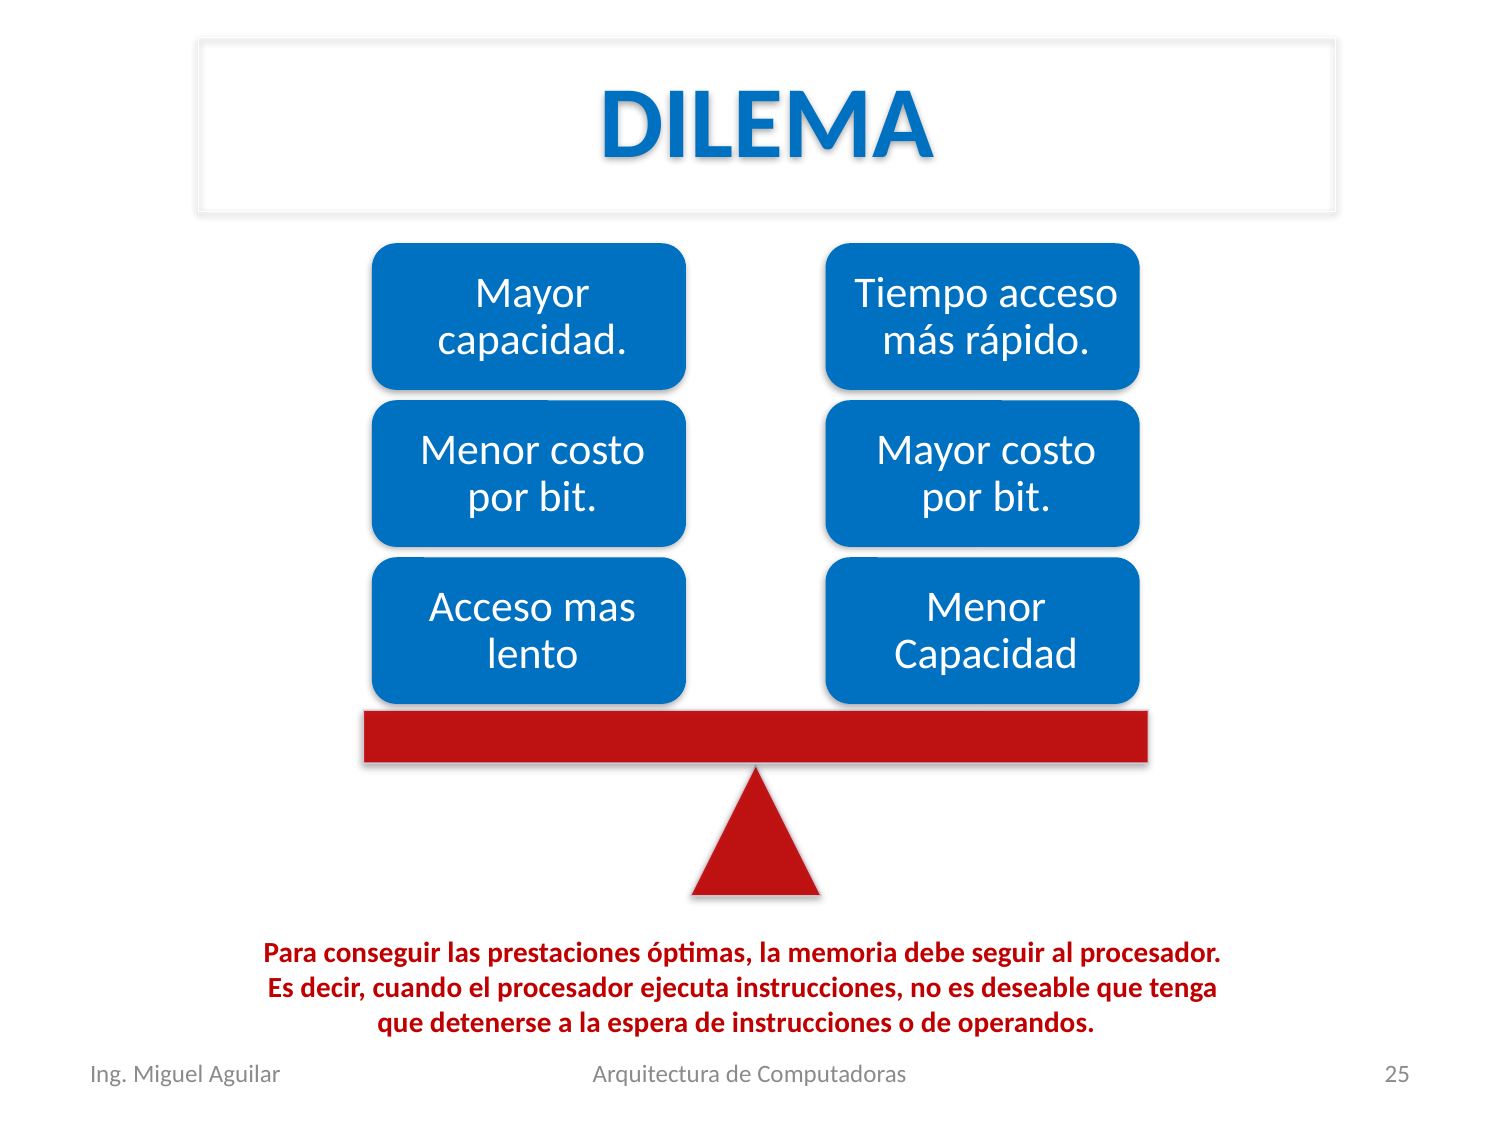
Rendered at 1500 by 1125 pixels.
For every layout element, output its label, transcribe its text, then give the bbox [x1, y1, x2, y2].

text_box Para conseguir las prestaciones óptimas, la memoria debe seguir al procesador. Es decir, cuando el procesador ejecuta instrucciones, no es deseable que tenga que detenerse a la espera de instrucciones o de operandos. [246, 925, 1240, 1046]
slide_number 25 [1074, 1042, 1425, 1103]
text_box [93, 23, 1419, 897]
slide_number Ing. Miguel Aguilar [75, 1042, 425, 1103]
footer Arquitectura de Computadoras [512, 1046, 988, 1103]
